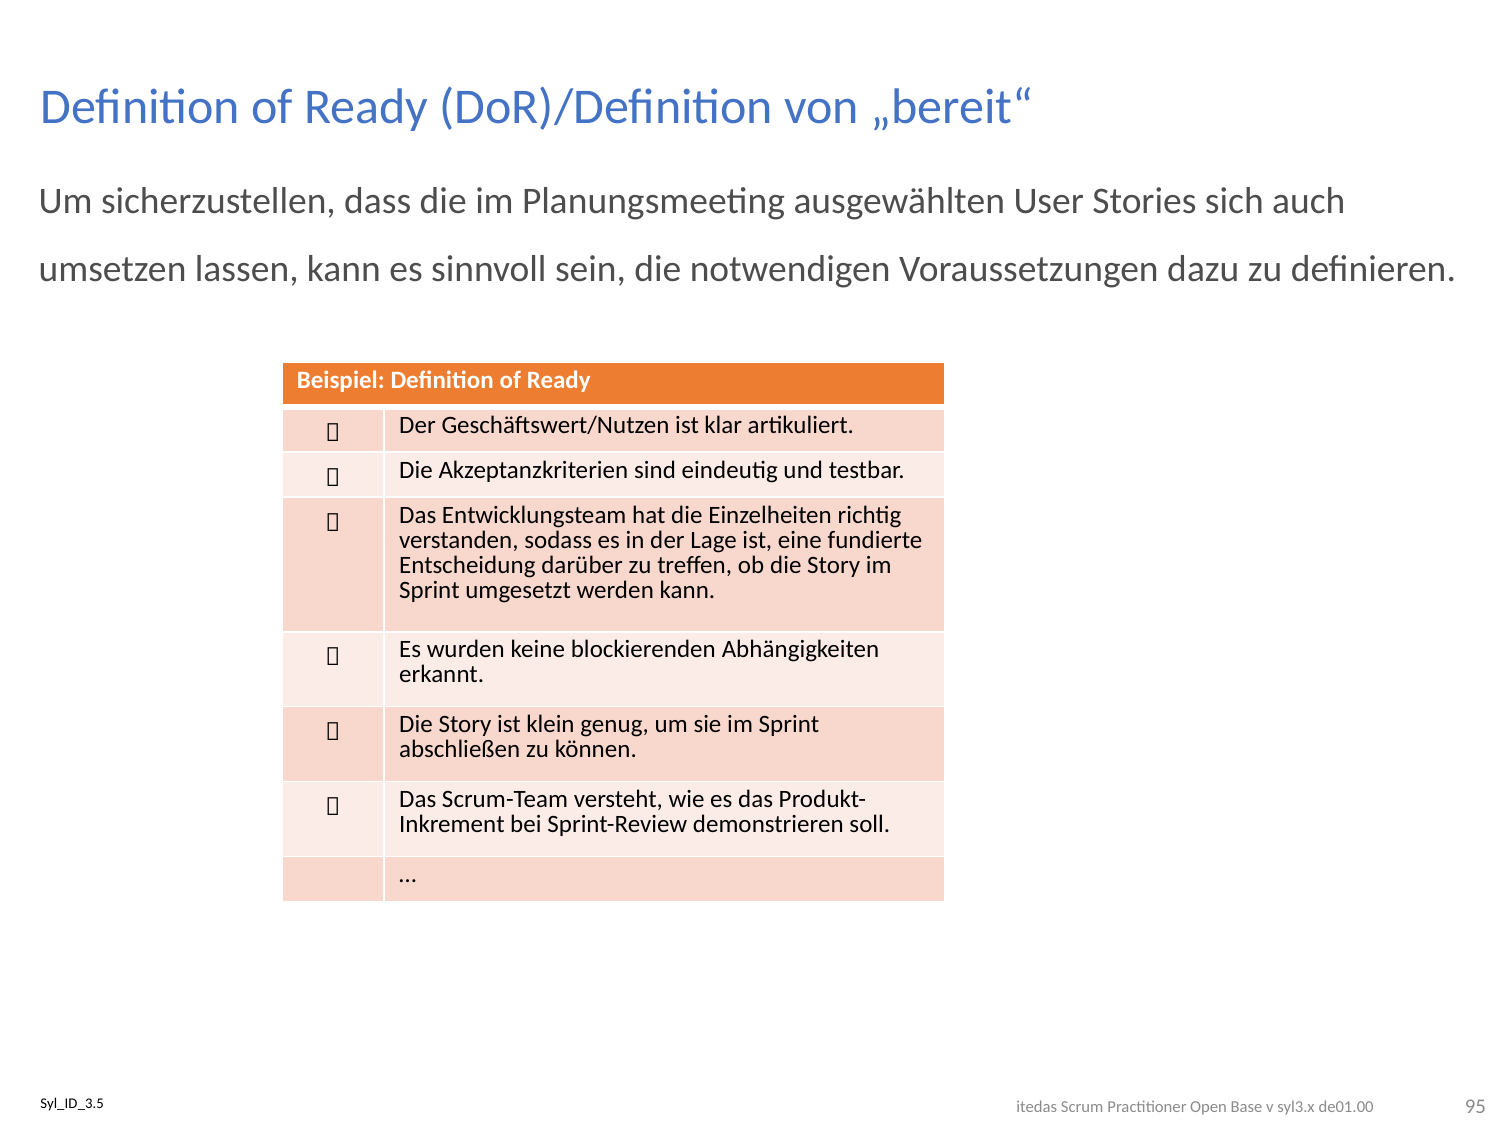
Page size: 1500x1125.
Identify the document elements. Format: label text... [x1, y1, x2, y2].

table_cell  [283, 782, 383, 856]
table_cell … [385, 857, 944, 901]
text_box Um sicherzustellen, dass die im Planungsmeeting ausgewählten User Stories sich auch umsetzen lassen, kann es sinnvoll sein, die notwendigen Voraussetzungen dazu zu definieren. [23, 146, 1486, 297]
table_cell  [283, 453, 383, 496]
table_header Beispiel: Definition of Ready [283, 363, 944, 404]
table_cell Es wurden keine blockierenden Abhängigkeiten erkannt. [385, 633, 944, 706]
table_cell  [283, 410, 383, 451]
list Syl_ID_3.5 [40, 1095, 635, 1120]
table_cell Die Story ist klein genug, um sie im Sprint abschließen zu können. [385, 707, 944, 781]
table_cell Die Akzeptanzkriterien sind eindeutig und testbar. [385, 453, 944, 496]
table_cell  [283, 633, 383, 706]
table_cell Das Entwicklungsteam hat die Einzelheiten richtig verstanden, sodass es in der Lage ist, eine fundierte Entscheidung darüber zu treffen, ob die Story im Sprint umgesetzt werden kann. [385, 498, 944, 631]
slide_number 95 [1387, 1092, 1487, 1123]
table_cell  [283, 707, 383, 781]
title Definition of Ready (DoR)/Definition von „bereit“ [40, 67, 1460, 146]
table_cell  [283, 498, 383, 631]
table_cell Der Geschäftswert/Nutzen ist klar artikuliert. [385, 410, 944, 451]
footer itedas Scrum Practitioner Open Base v syl3.x de01.00 [874, 1095, 1375, 1120]
table_cell [283, 857, 383, 901]
table_cell Das Scrum-Team versteht, wie es das Produkt-Inkrement bei Sprint-Review demonstrieren soll. [385, 782, 944, 856]
